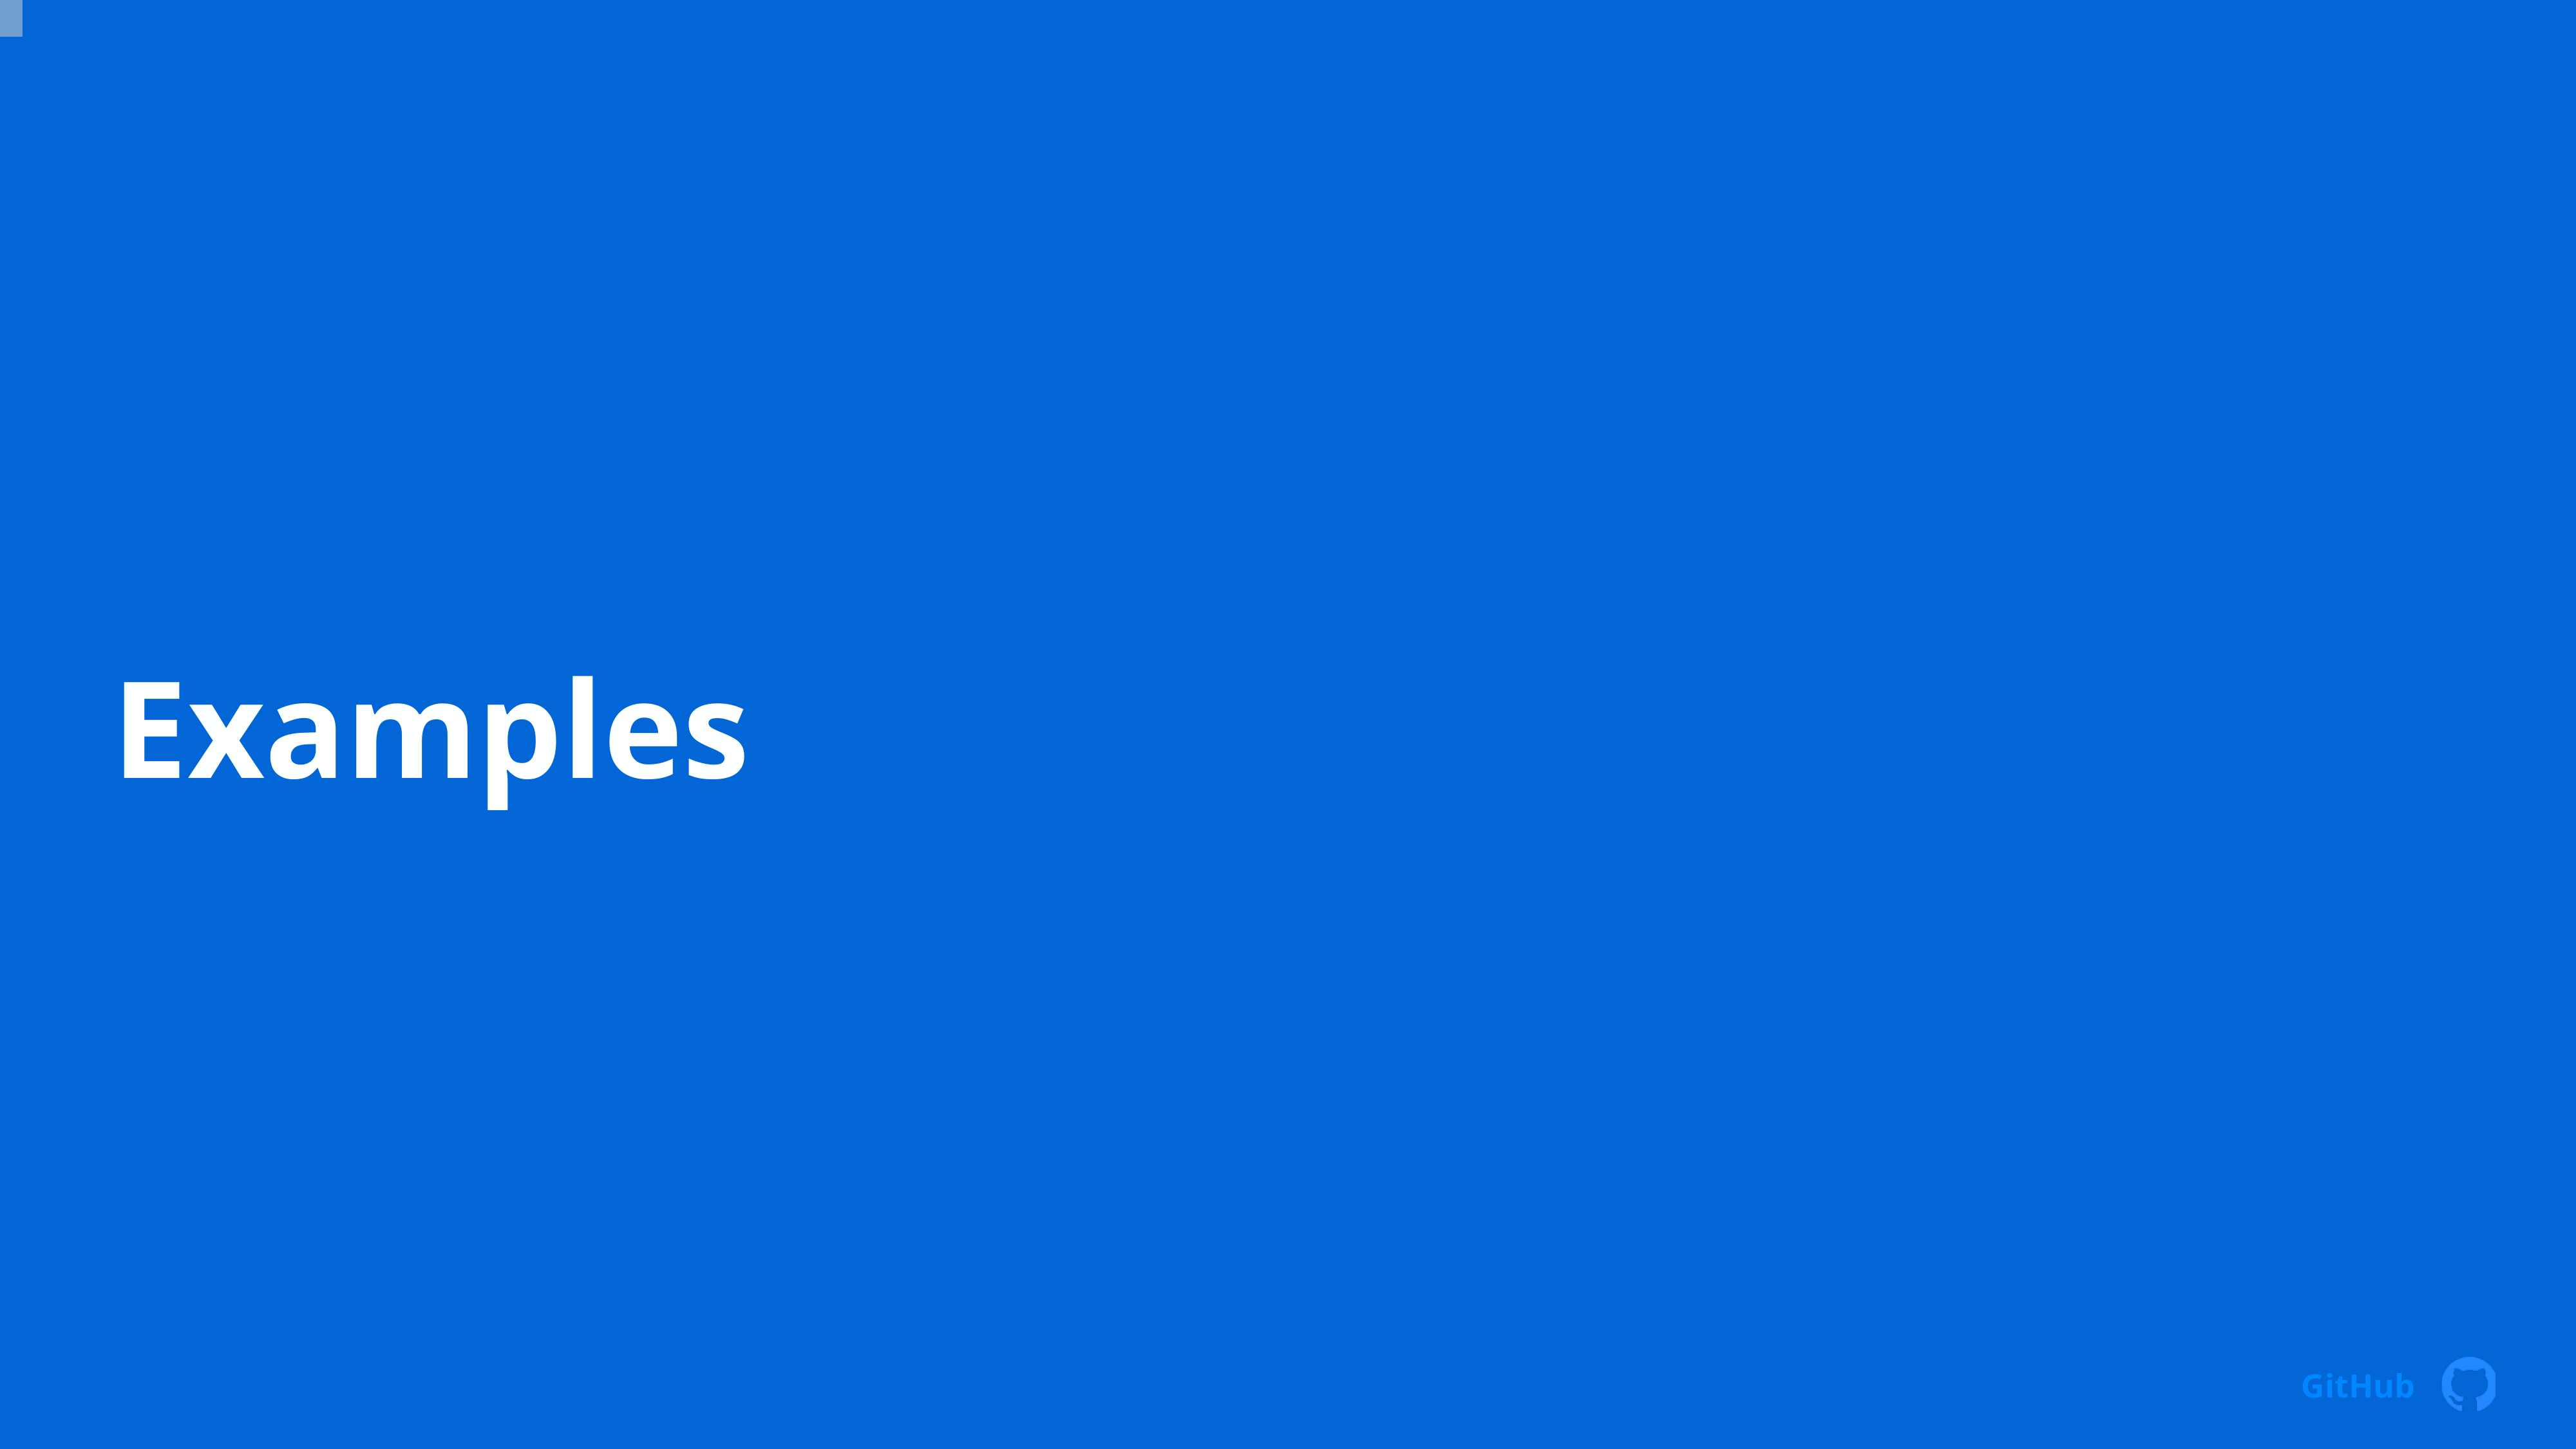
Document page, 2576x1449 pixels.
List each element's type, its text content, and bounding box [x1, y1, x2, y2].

title Examples [107, 107, 2469, 1342]
footer GitHub [2273, 1361, 2425, 1414]
